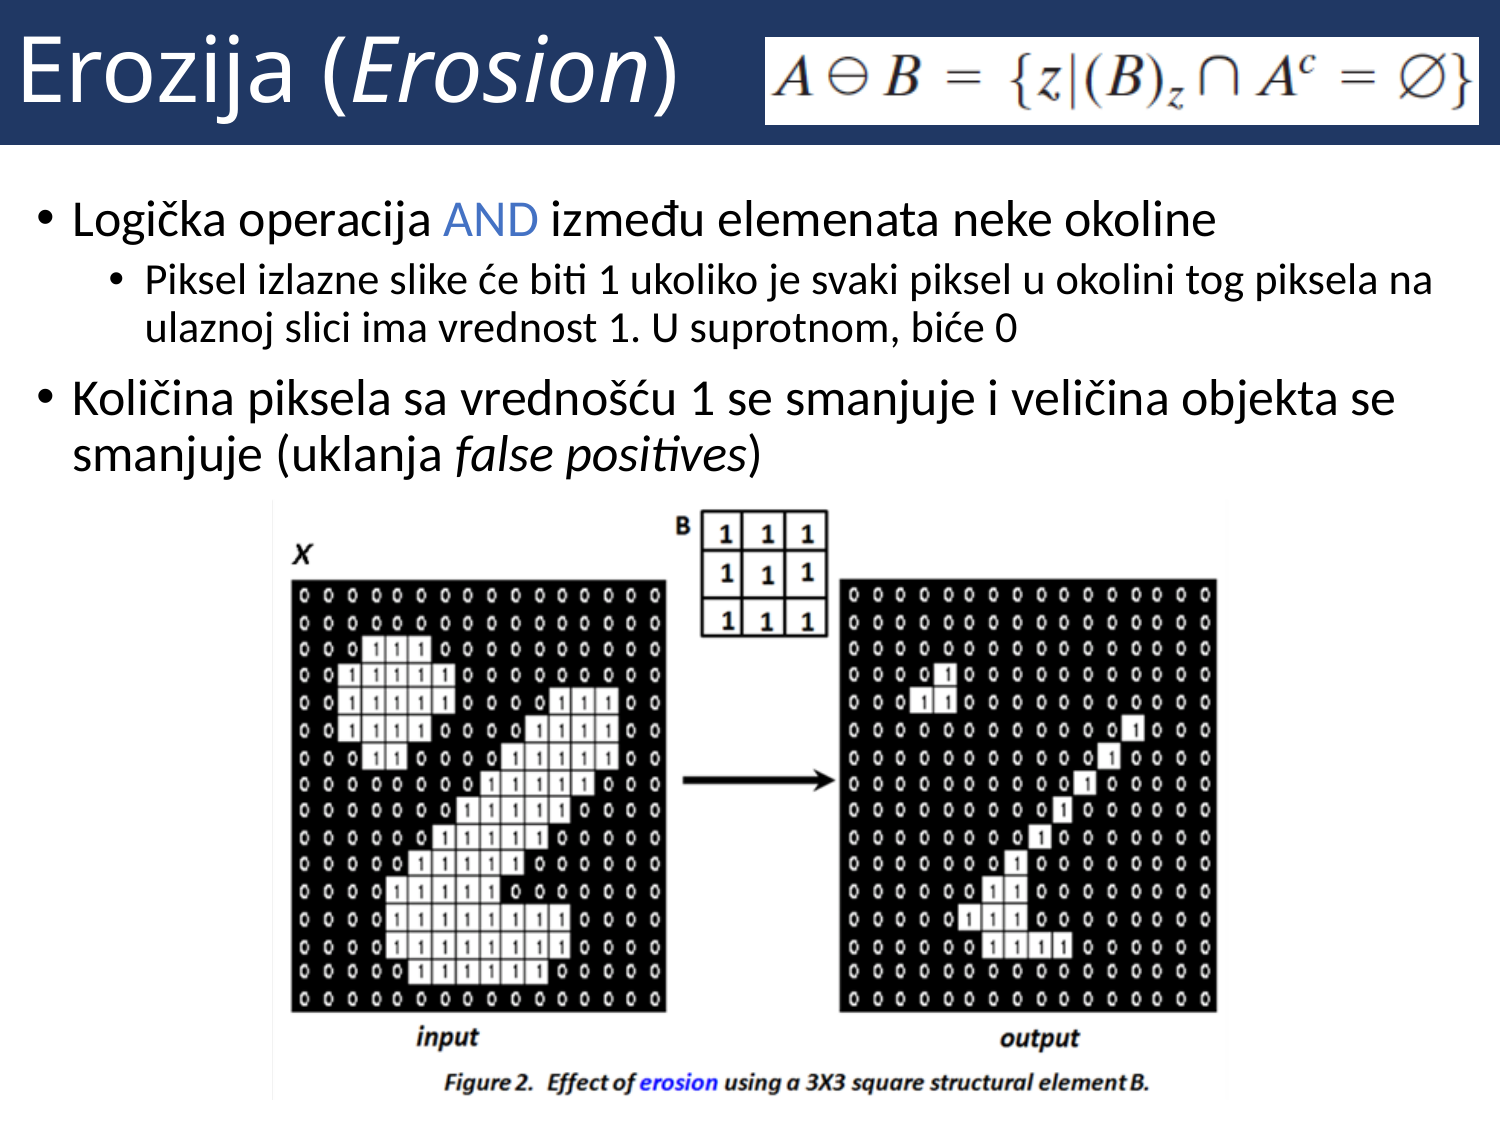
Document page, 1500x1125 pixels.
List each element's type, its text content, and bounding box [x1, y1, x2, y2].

title Erozija (Erosion) [0, 0, 1500, 145]
picture [765, 37, 1479, 125]
picture [271, 499, 1229, 1100]
list Logička operacija AND između elemenata neke okoline Piksel izlazne slike će biti 1 ukoliko je svaki piksel u okolini tog piksela na ulaznoj slici ima vrednost 1. U suprotnom, biće 0 Količina piksela sa vrednošću 1 se smanjuje i veličina objekta se smanjuje (uklanja false positives) [21, 184, 1479, 491]
